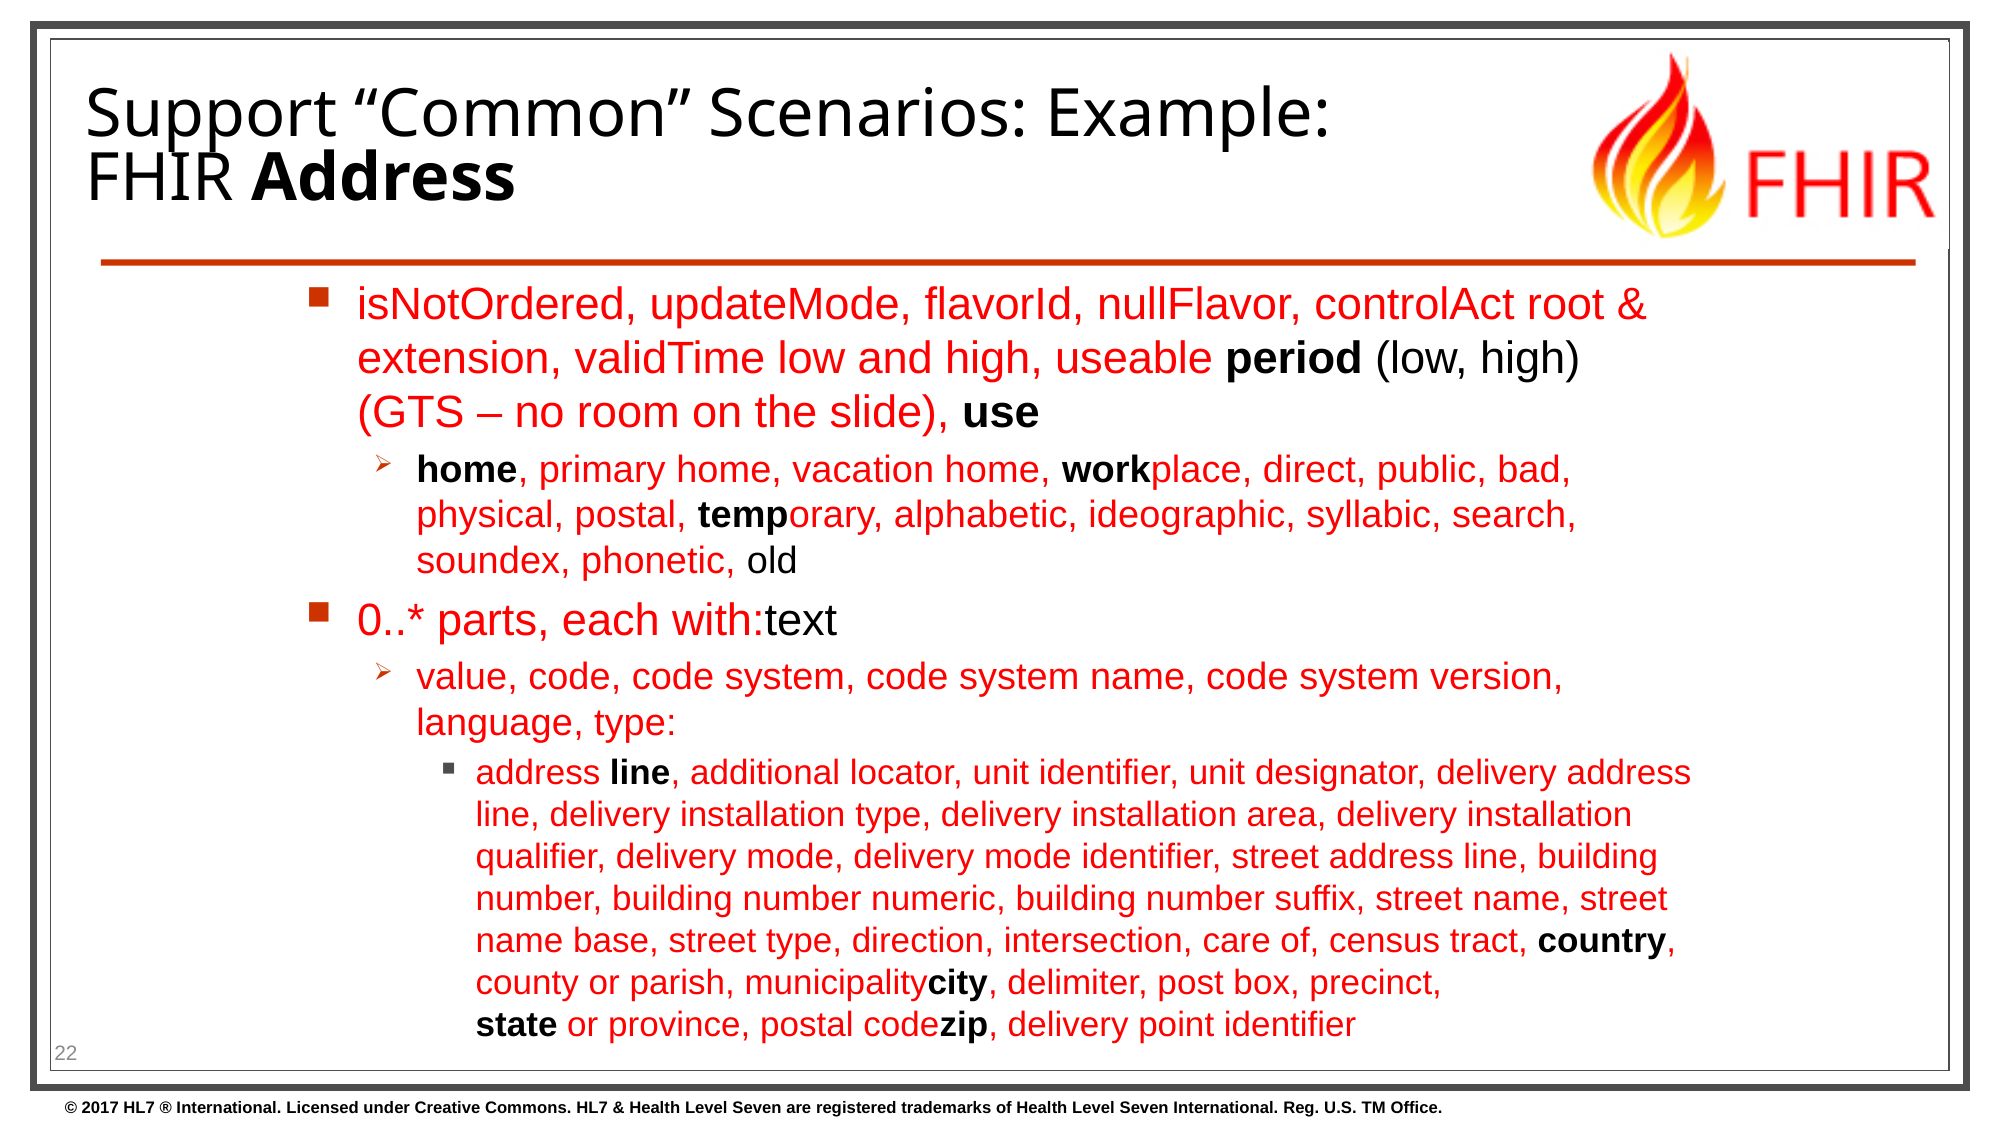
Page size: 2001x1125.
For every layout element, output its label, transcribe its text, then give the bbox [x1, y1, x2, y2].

title Support “Common” Scenarios: Example: FHIR Address [70, 54, 1504, 244]
slide_number 22 [39, 1034, 197, 1071]
list isNotOrdered, updateMode, flavorId, nullFlavor, controlAct root & extension, validTime low and high, useable period (low, high) (GTS – no room on the slide), use home, primary home, vacation home, workplace, direct, public, bad, physical, postal, temporary, alphabetic, ideographic, syllabic, search, soundex, phonetic, old 0..* parts, each with:text value, code, code system, code system name, code system version, language, type: address line, additional locator, unit identifier, unit designator, delivery address line, delivery installation type, delivery installation area, delivery installation qualifier, delivery mode, delivery mode identifier, street address line, building number, building number numeric, building number suffix, street name, street name base, street type, direction, intersection, care of, census tract, country, county or parish, municipalitycity, delimiter, post box, precinct, state or province, postal codezip, delivery point identifier [291, 267, 1709, 1071]
picture [1578, 42, 1949, 249]
